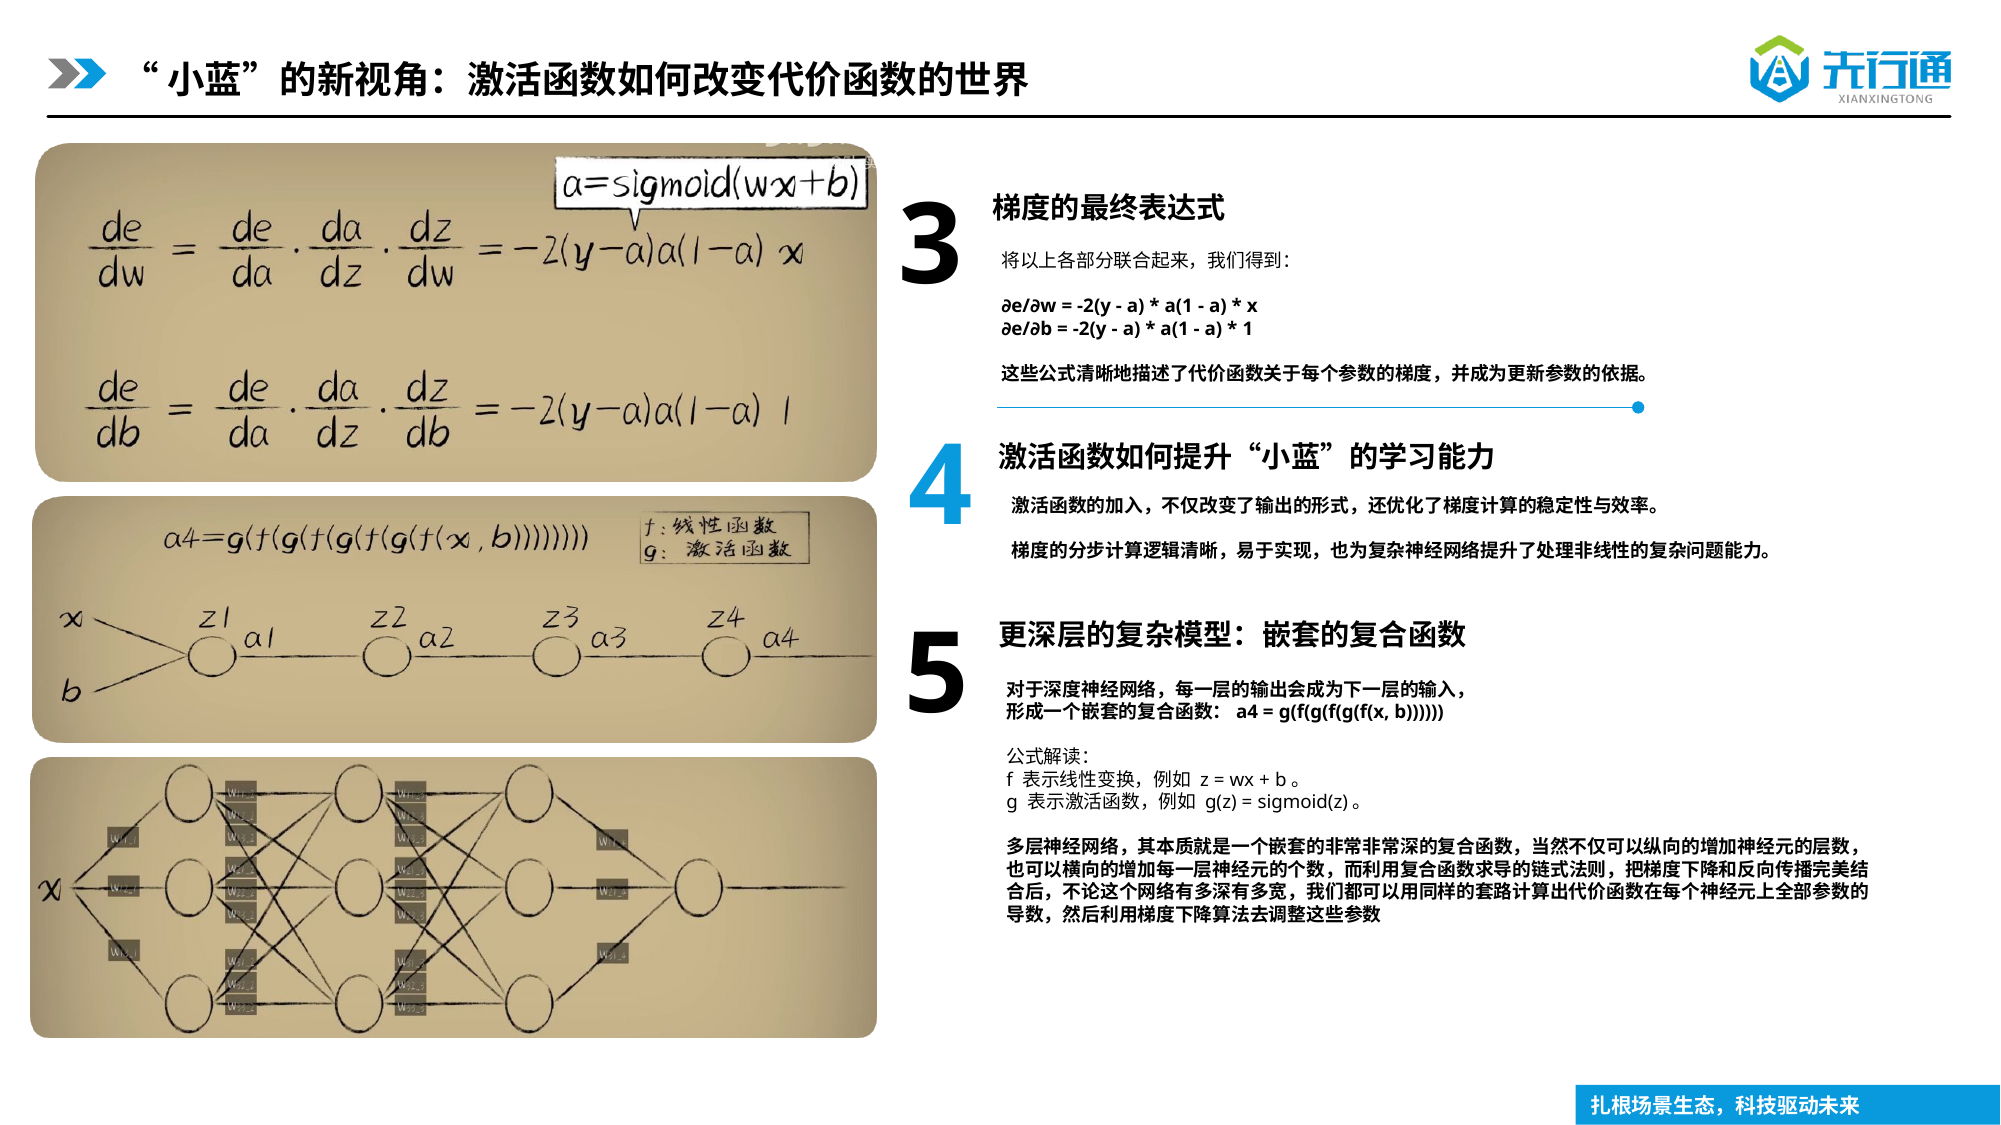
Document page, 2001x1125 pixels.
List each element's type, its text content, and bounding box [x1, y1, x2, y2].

text_box 对于深度神经网络，每一层的输出会成为下一层的输入， 形成一个嵌套的复合函数：a4 = g(f(g(f(g(f(x, b)))))) 公式解读： f 表示线性变换，例如 z = wx + b。 g 表示激活函数，例如 g(z) = sigmoid(z)。 多层神经网络，其本质就是一个嵌套的非常非常深的复合函数，当然不仅可以纵向的增加神经元的层数，也可以横向的增加每一层神经元的个数，而利用复合函数求导的链式法则，把梯度下降和反向传播完美结合后，不论这个网络有多深有多宽，我们都可以用同样的套路计算出代价函数在每个神经元上全部参数的导数，然后利用梯度下降算法去调整这些参数 [991, 670, 1894, 945]
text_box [851, 155, 1889, 586]
title “小蓝”的新视角：激活函数如何改变代价函数的世界 [106, 37, 1957, 110]
picture [32, 496, 877, 743]
text_box 更深层的复杂模型：嵌套的复合函数 [962, 586, 1858, 659]
picture [30, 757, 877, 1038]
picture [35, 143, 877, 482]
text_box 5 [877, 591, 1017, 743]
